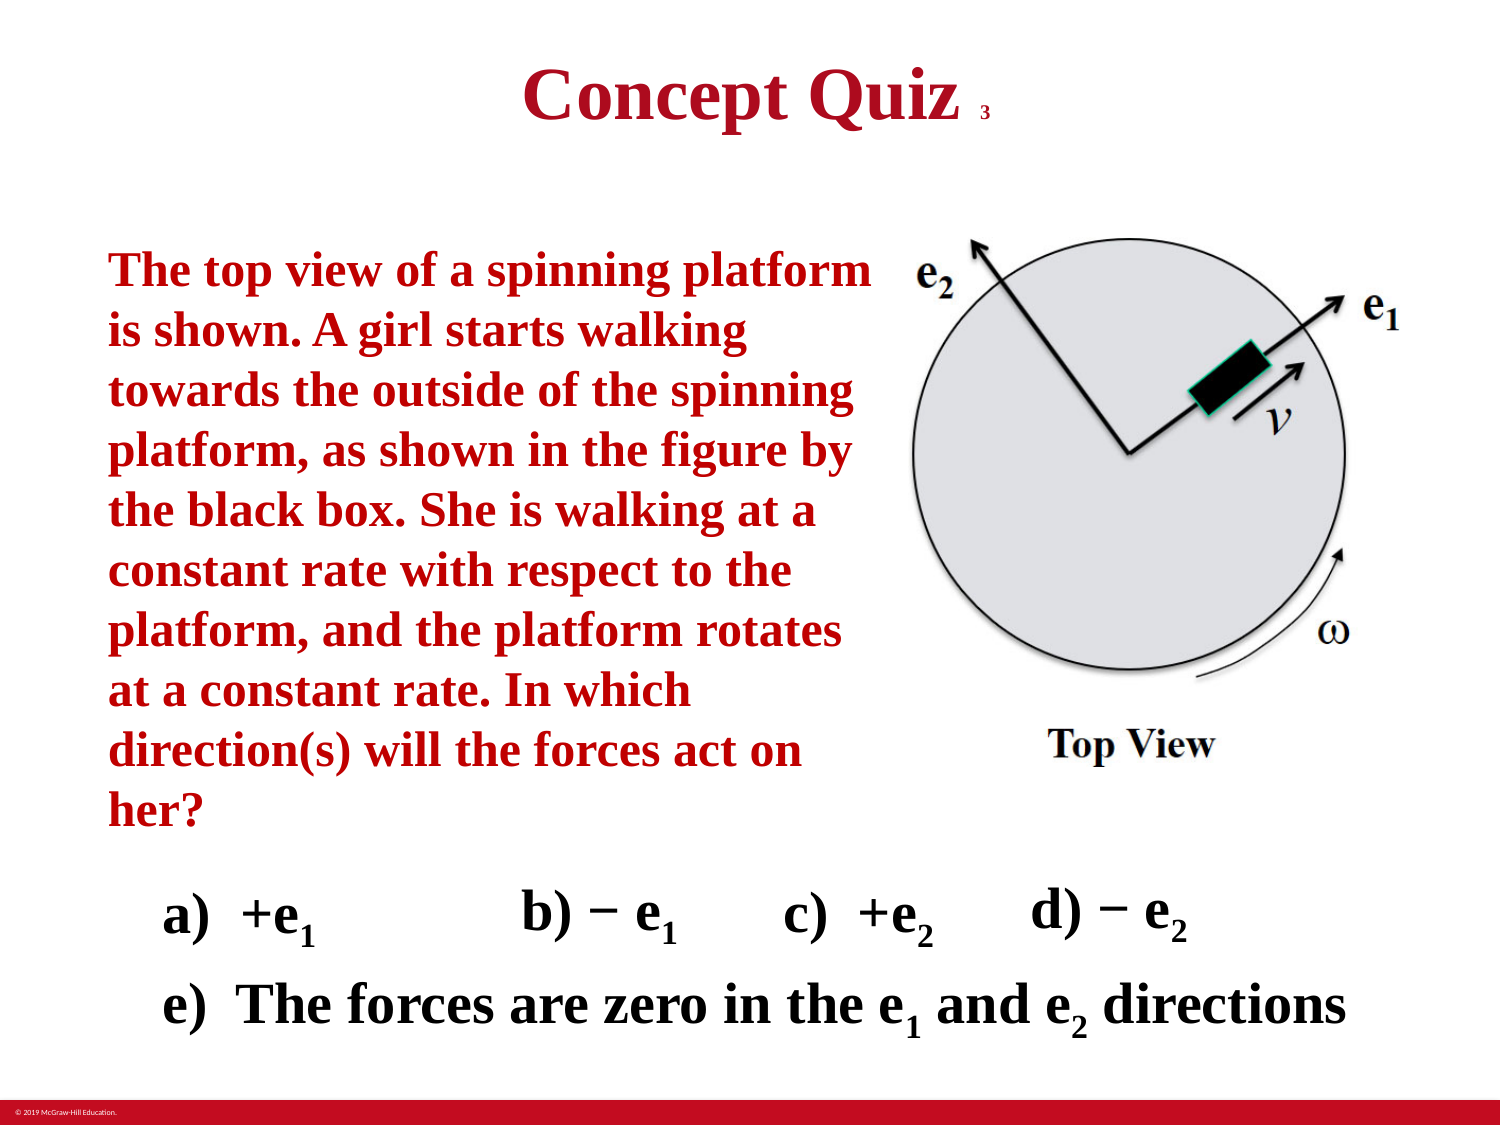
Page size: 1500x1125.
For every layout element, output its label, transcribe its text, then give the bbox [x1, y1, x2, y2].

list b) − e1 [506, 864, 720, 948]
list The top view of a spinning platform is shown. A girl starts walking towards the outside of the spinning platform, as shown in the figure by the black box. She is walking at a constant rate with respect to the platform, and the platform rotates at a constant rate. In which direction(s) will the forces act on her? [93, 229, 900, 850]
list e) The forces are zero in the e1 and e2 directions [147, 958, 1470, 1031]
picture [908, 237, 1401, 768]
list c) +e2 [769, 866, 982, 958]
list a) +e1 [147, 867, 361, 957]
list d) − e2 [1016, 862, 1229, 948]
title Concept Quiz 3 [87, 37, 1425, 143]
